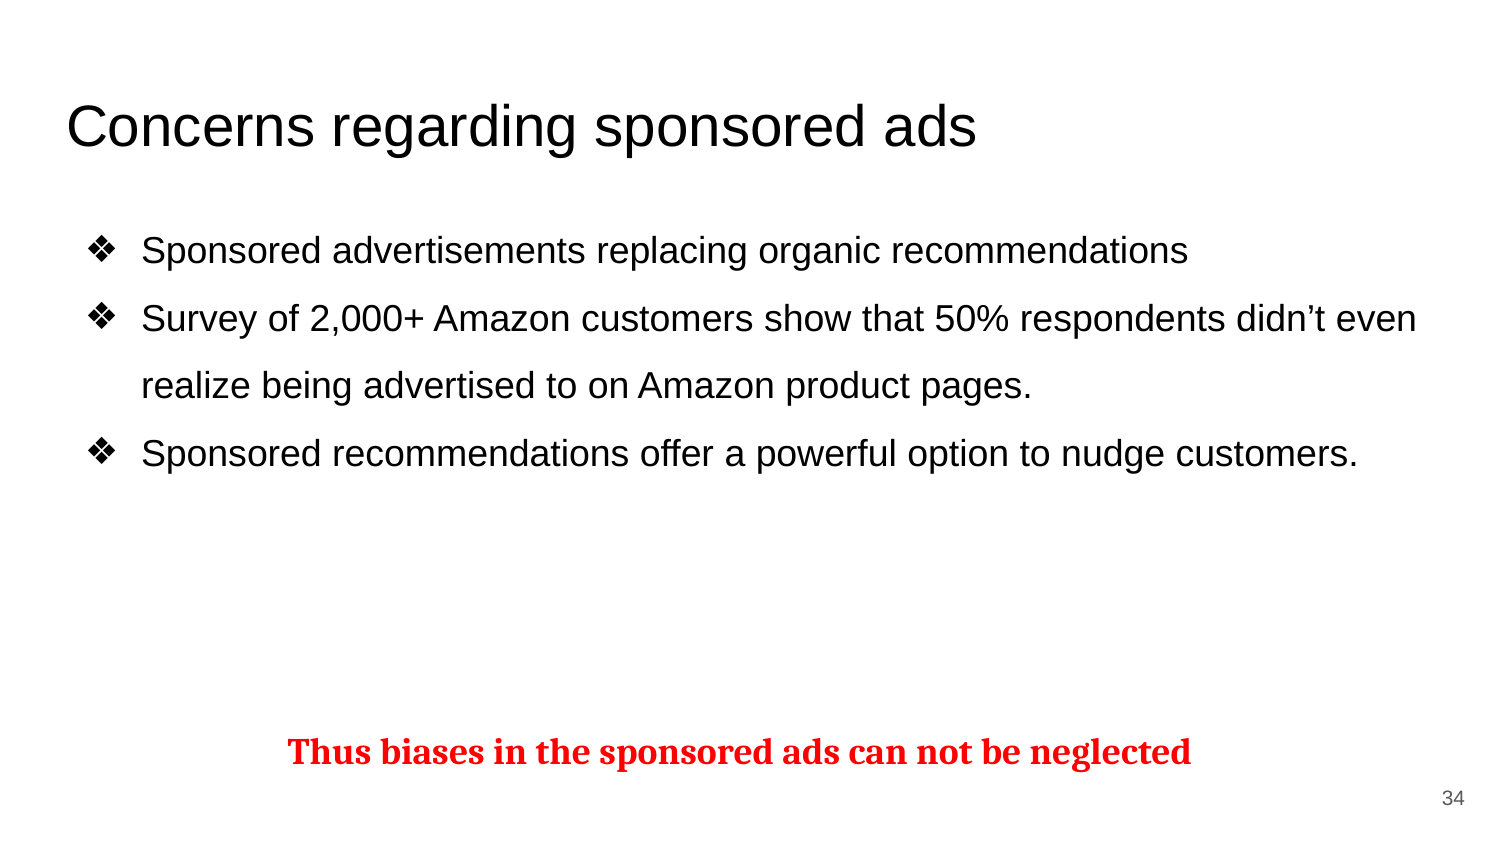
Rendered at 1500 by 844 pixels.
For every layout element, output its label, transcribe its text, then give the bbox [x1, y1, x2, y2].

title Concerns regarding sponsored ads [51, 72, 1449, 167]
text_box Thus biases in the sponsored ads can not be neglected [272, 719, 1379, 780]
slide_number ‹#› [1389, 764, 1480, 830]
list Sponsored advertisements replacing organic recommendations Survey of 2,000+ Amazon customers show that 50% respondents didn’t even realize being advertised to on Amazon product pages. Sponsored recommendations offer a powerful option to nudge customers. [51, 189, 1449, 750]
